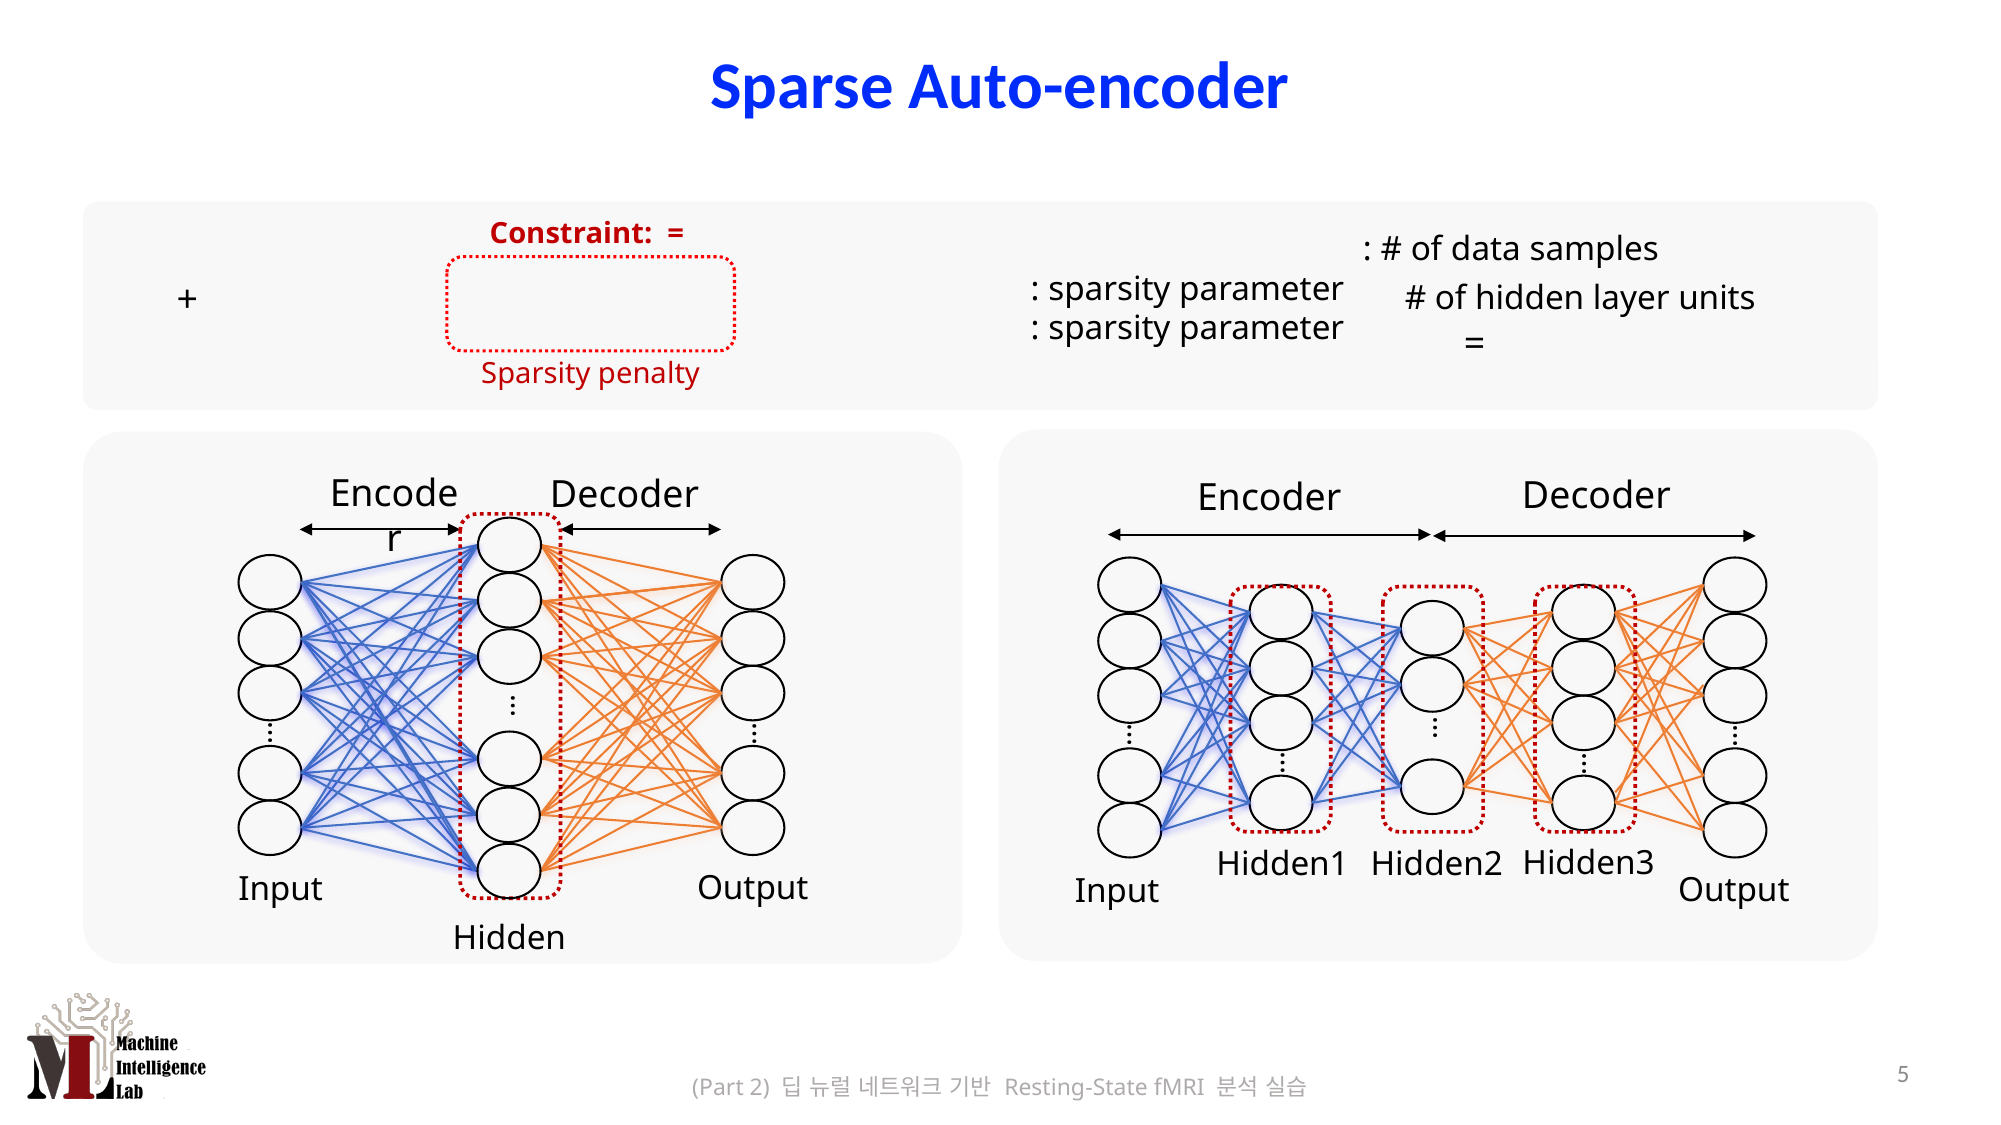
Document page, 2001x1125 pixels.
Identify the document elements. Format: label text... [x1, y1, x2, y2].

text_box [82, 201, 1879, 411]
picture [0, 985, 210, 1125]
text_box Sparsity penalty [459, 346, 723, 397]
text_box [1381, 219, 1835, 392]
slide_number 5 [1863, 1042, 1925, 1103]
text_box (Part 2) 딥 뉴럴 네트워크 기반 Resting-State fMRI 분석 실습 [490, 1065, 1510, 1125]
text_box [82, 431, 963, 964]
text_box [998, 429, 1878, 962]
title Sparse Auto-encoder [0, 0, 2000, 174]
text_box [445, 255, 736, 352]
